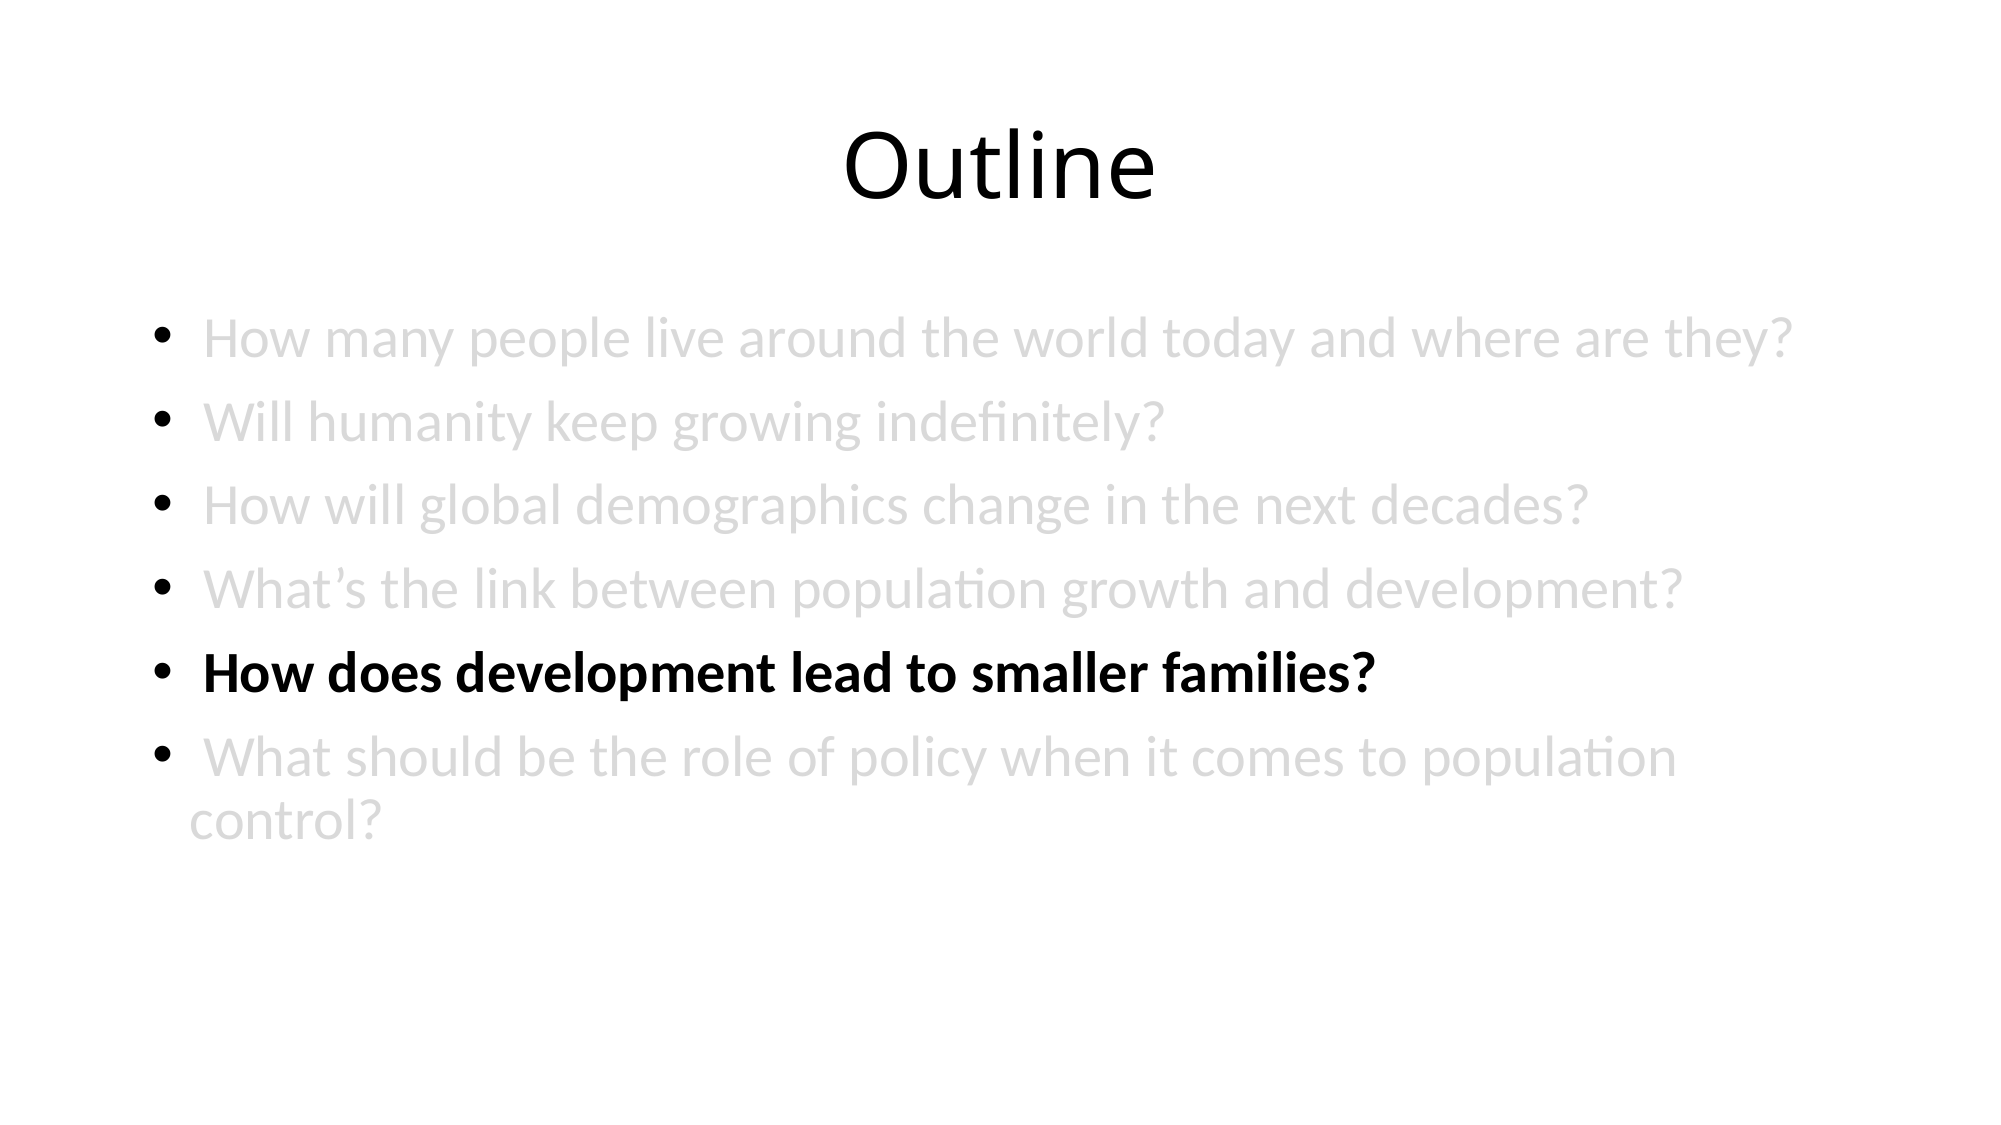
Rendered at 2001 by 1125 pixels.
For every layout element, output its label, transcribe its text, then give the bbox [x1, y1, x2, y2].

title Outline [137, 59, 1863, 278]
list How many people live around the world today and where are they? Will humanity keep growing indefinitely? How will global demographics change in the next decades? What’s the link between population growth and development? How does development lead to smaller families? What should be the role of policy when it comes to population control? [137, 299, 1863, 1014]
